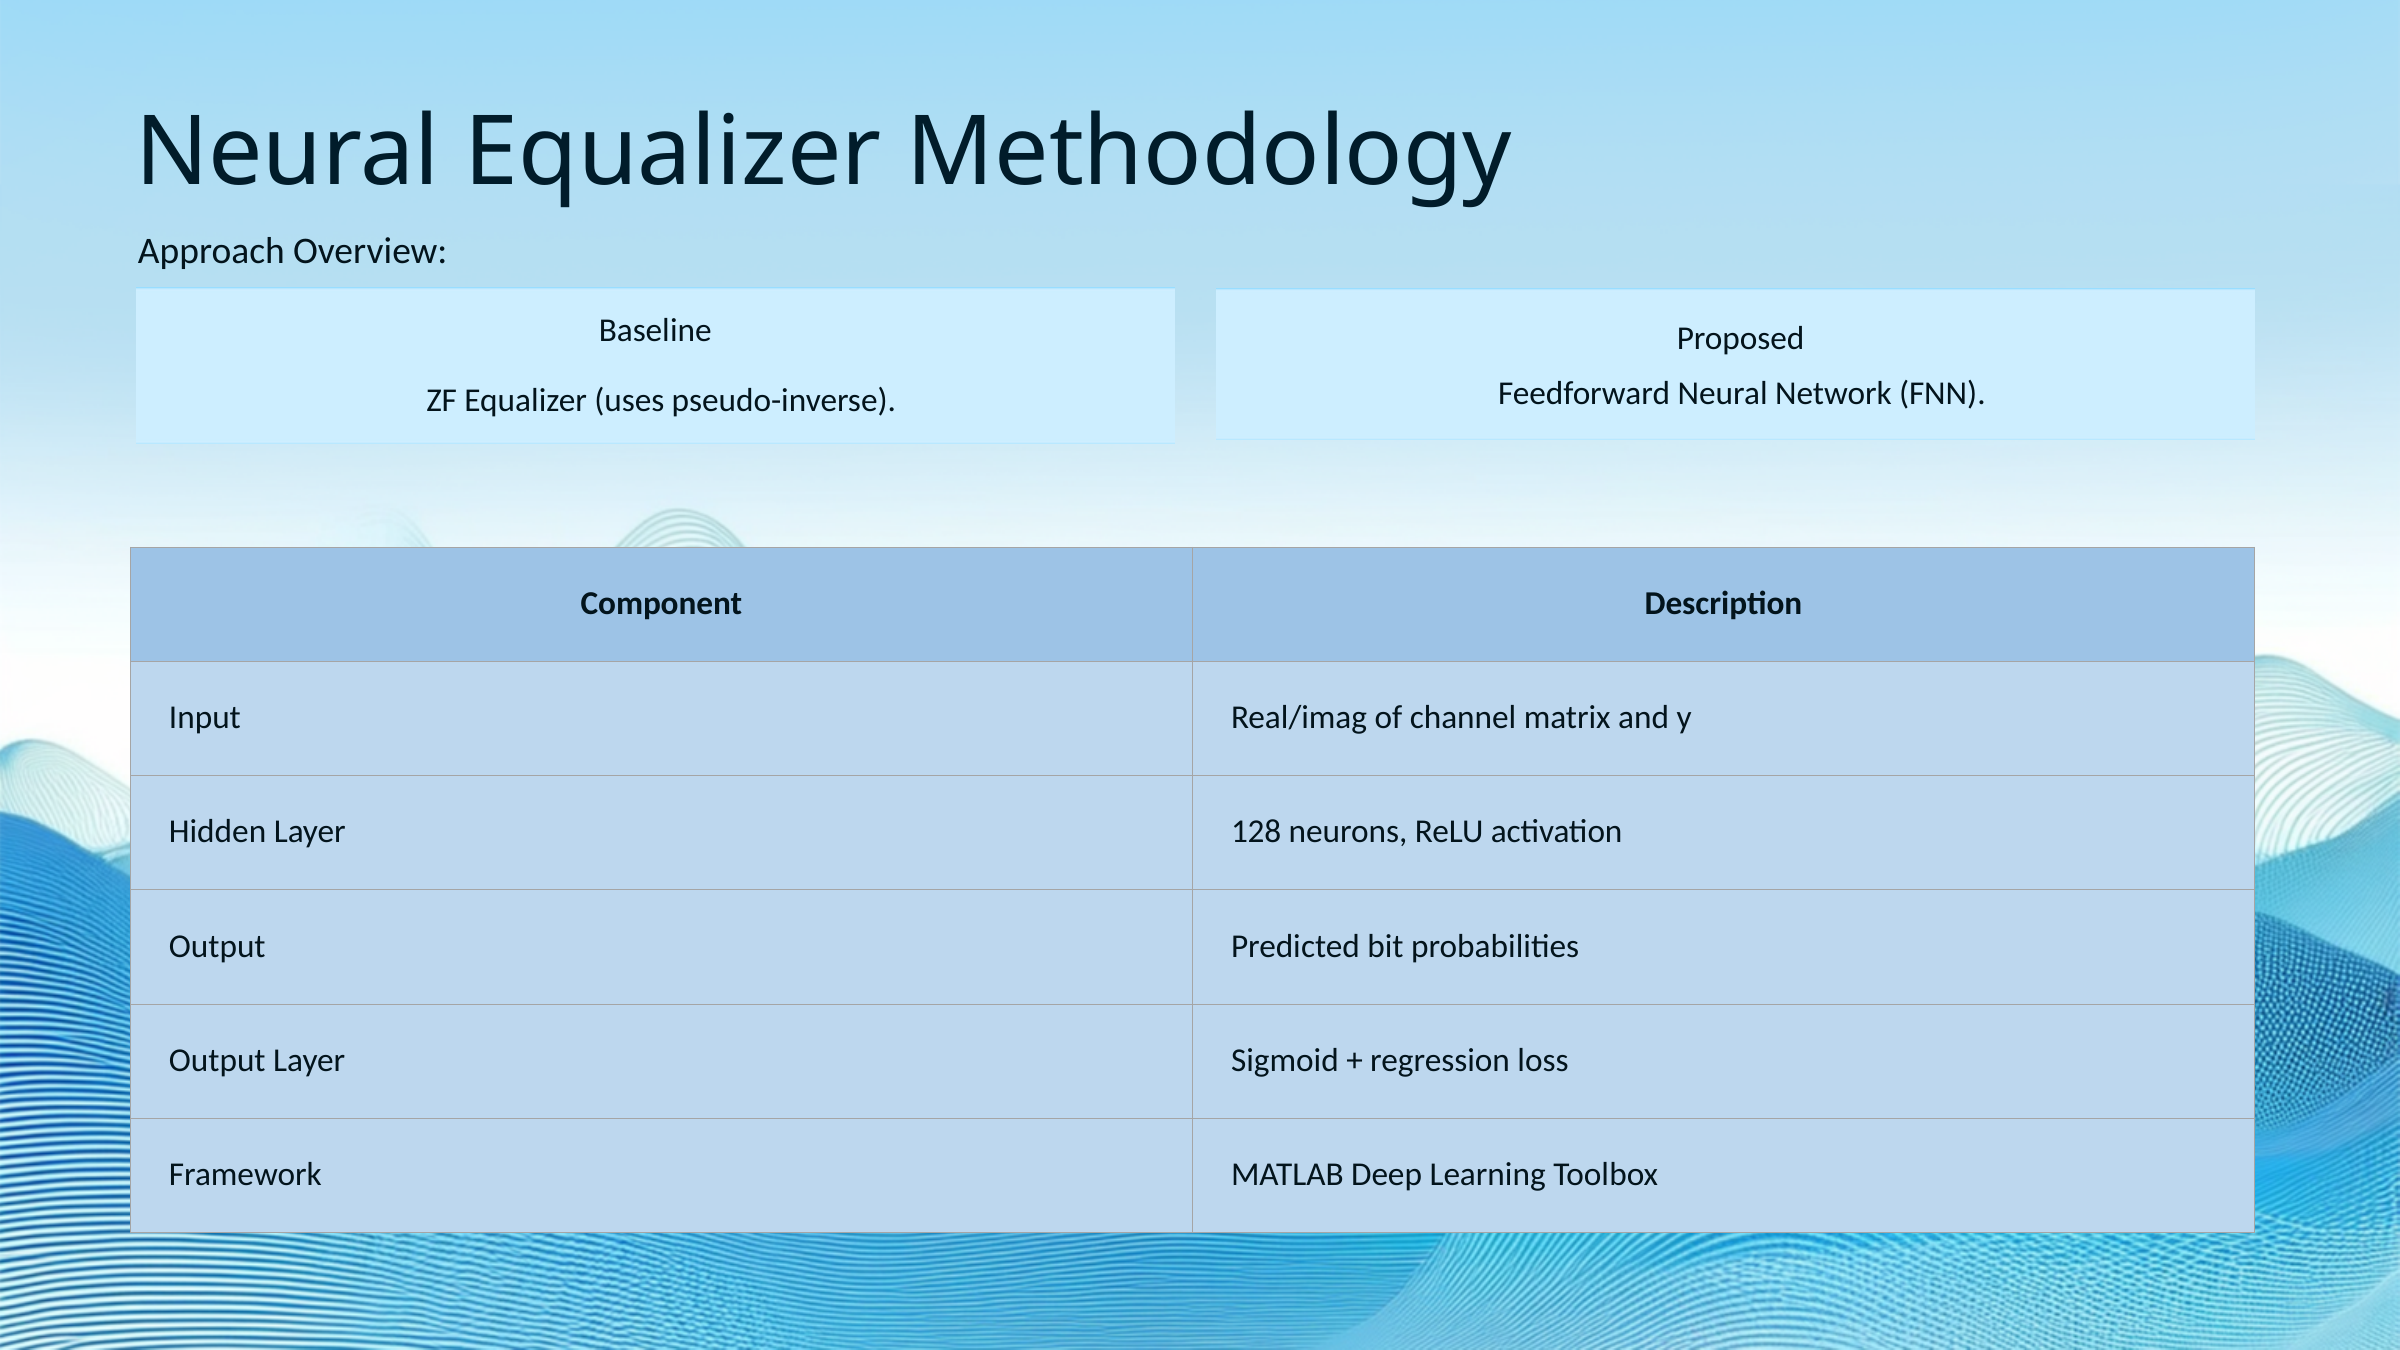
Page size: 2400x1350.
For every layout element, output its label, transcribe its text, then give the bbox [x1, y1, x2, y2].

table_cell Output Layer [131, 1005, 1192, 1118]
table_cell Framework [131, 1119, 1192, 1232]
text_box Neural Equalizer Methodology [134, 67, 2265, 204]
table_cell Predicted bit probabilities [1193, 890, 2254, 1004]
table_cell Hidden Layer [131, 776, 1192, 889]
table_cell Output [131, 890, 1192, 1004]
picture [0, 0, 2400, 1350]
table_cell Real/imag of channel matrix and y [1193, 662, 2254, 775]
table_header Description [1193, 548, 2254, 661]
table_cell 128 neurons, ReLU activation [1193, 776, 2254, 889]
table_header Component [131, 548, 1192, 661]
table_cell Sigmoid + regression loss [1193, 1005, 2254, 1118]
text_box Approach Overview: [137, 213, 2268, 272]
table_cell Input [131, 662, 1192, 775]
table_cell MATLAB Deep Learning Toolbox [1193, 1119, 2254, 1232]
